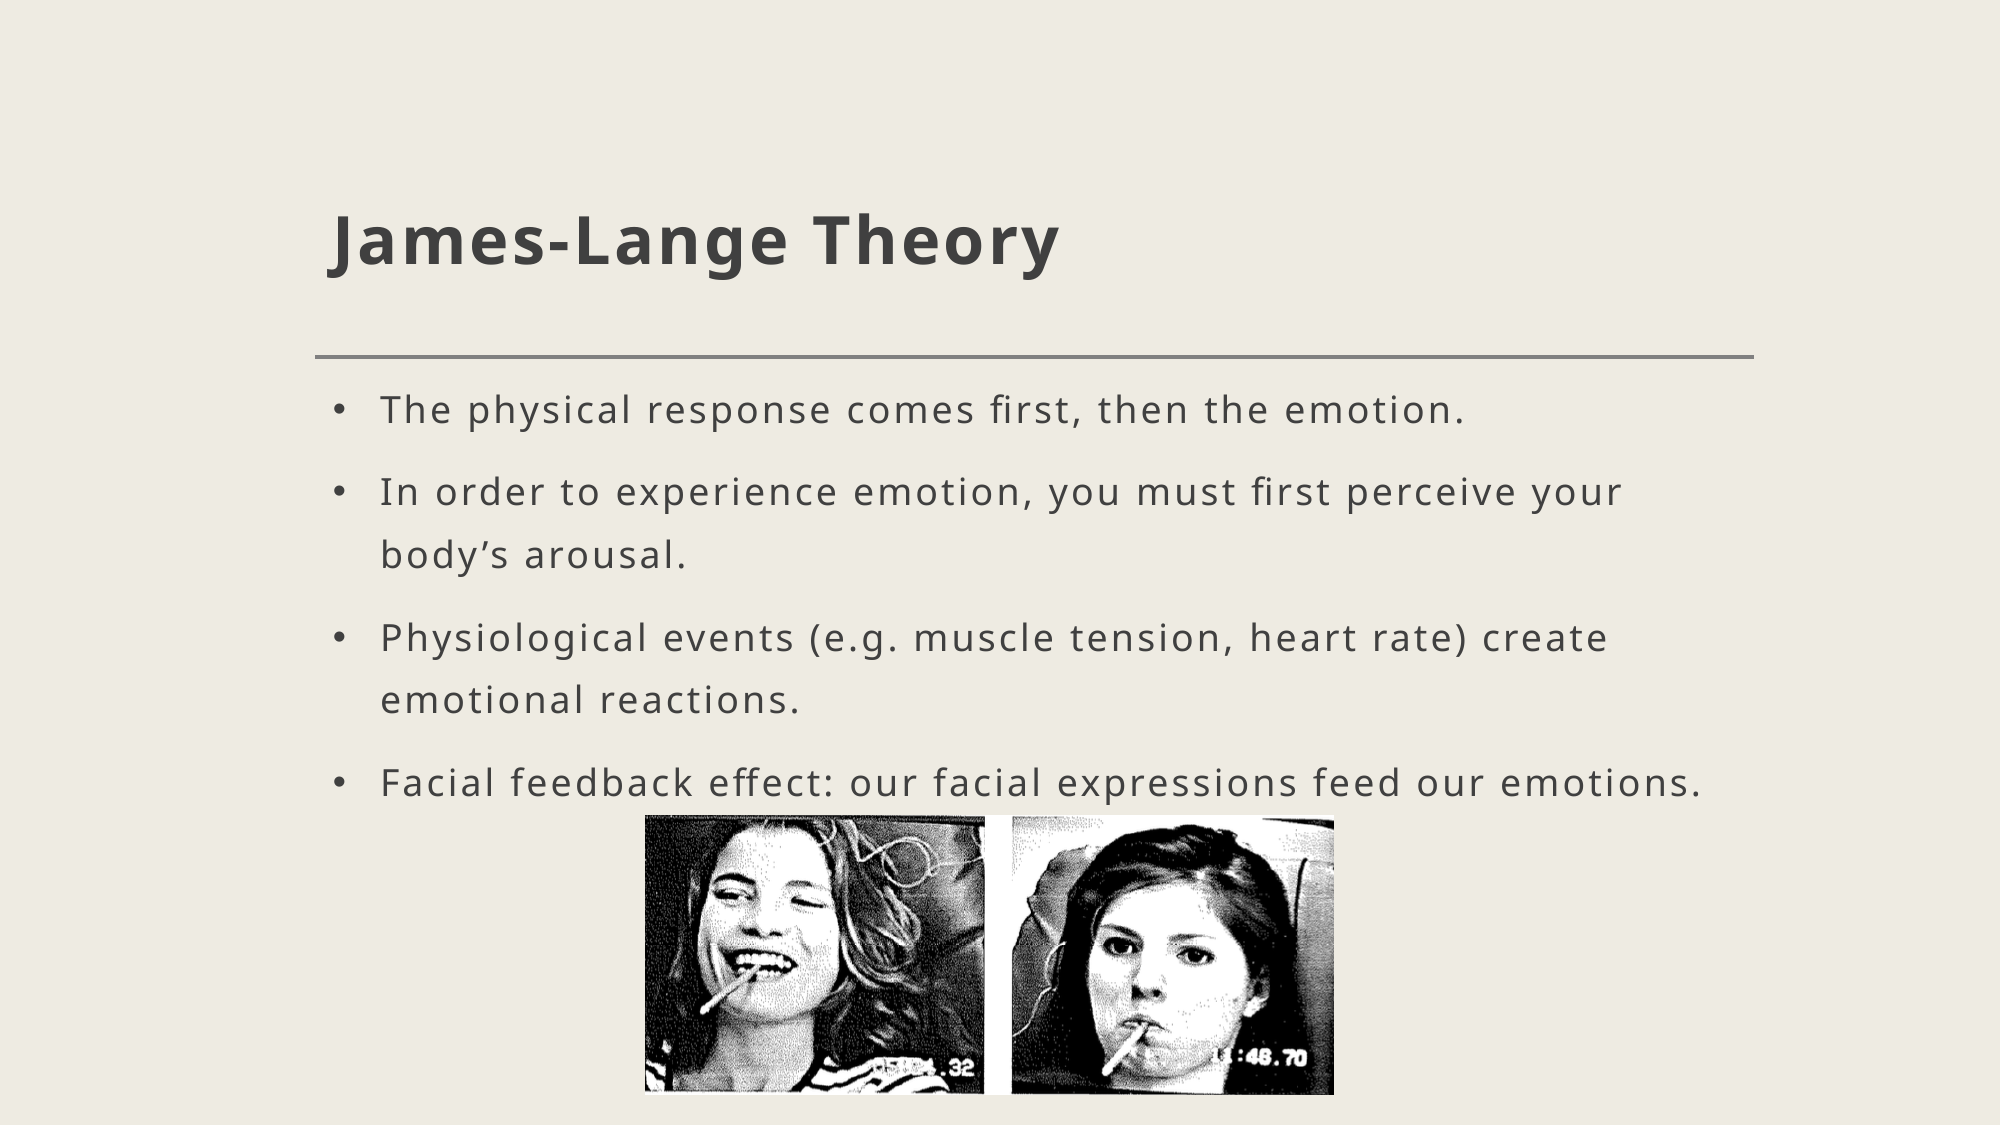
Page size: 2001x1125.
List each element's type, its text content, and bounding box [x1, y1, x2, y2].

list The physical response comes first, then the emotion. In order to experience emotion, you must first perceive your body’s arousal. Physiological events (e.g. muscle tension, heart rate) create emotional reactions. Facial feedback effect: our facial expressions feed our emotions. [315, 350, 1754, 1111]
title James-Lange Theory [315, 72, 1754, 294]
picture [645, 815, 1334, 1095]
